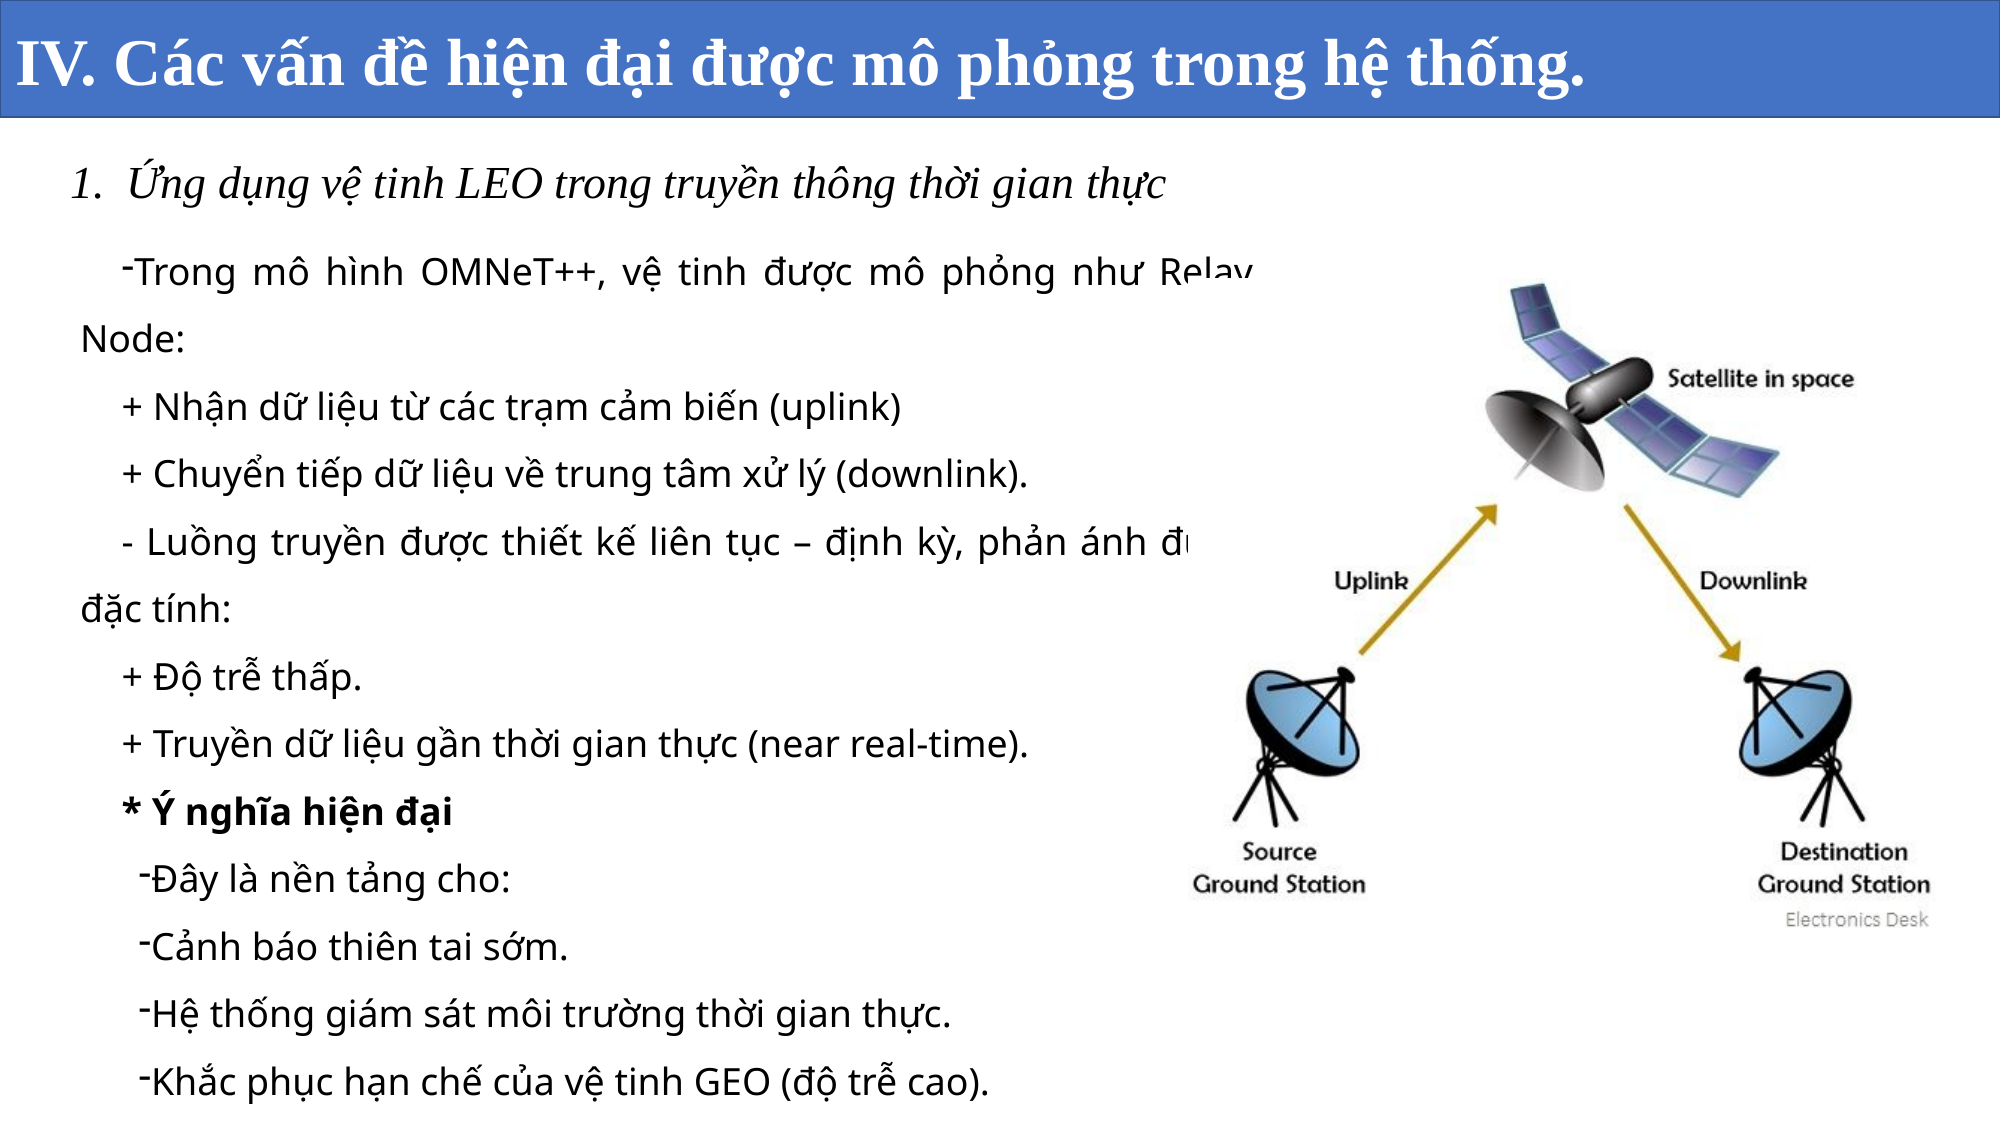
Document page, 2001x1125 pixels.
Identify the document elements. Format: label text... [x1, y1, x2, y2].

text_box Trong mô hình OMNeT++, vệ tinh được mô phỏng như Relay Node: + Nhận dữ liệu từ các trạm cảm biến (uplink) + Chuyển tiếp dữ liệu về trung tâm xử lý (downlink). - Luồng truyền được thiết kế liên tục – định kỳ, phản ánh đúng đặc tính: + Độ trễ thấp. + Truyền dữ liệu gần thời gian thực (near real-time). * Ý nghĩa hiện đại Đây là nền tảng cho: Cảnh báo thiên tai sớm. Hệ thống giám sát môi trường thời gian thực. Khắc phục hạn chế của vệ tinh GEO (độ trễ cao). [65, 218, 1269, 1111]
text_box Ứng dụng vệ tinh LEO trong truyền thông thời gian thực [0, 117, 1231, 215]
text_box IV. Các vấn đề hiện đại được mô phỏng trong hệ thống. [0, 0, 2000, 118]
picture [1187, 278, 1935, 928]
